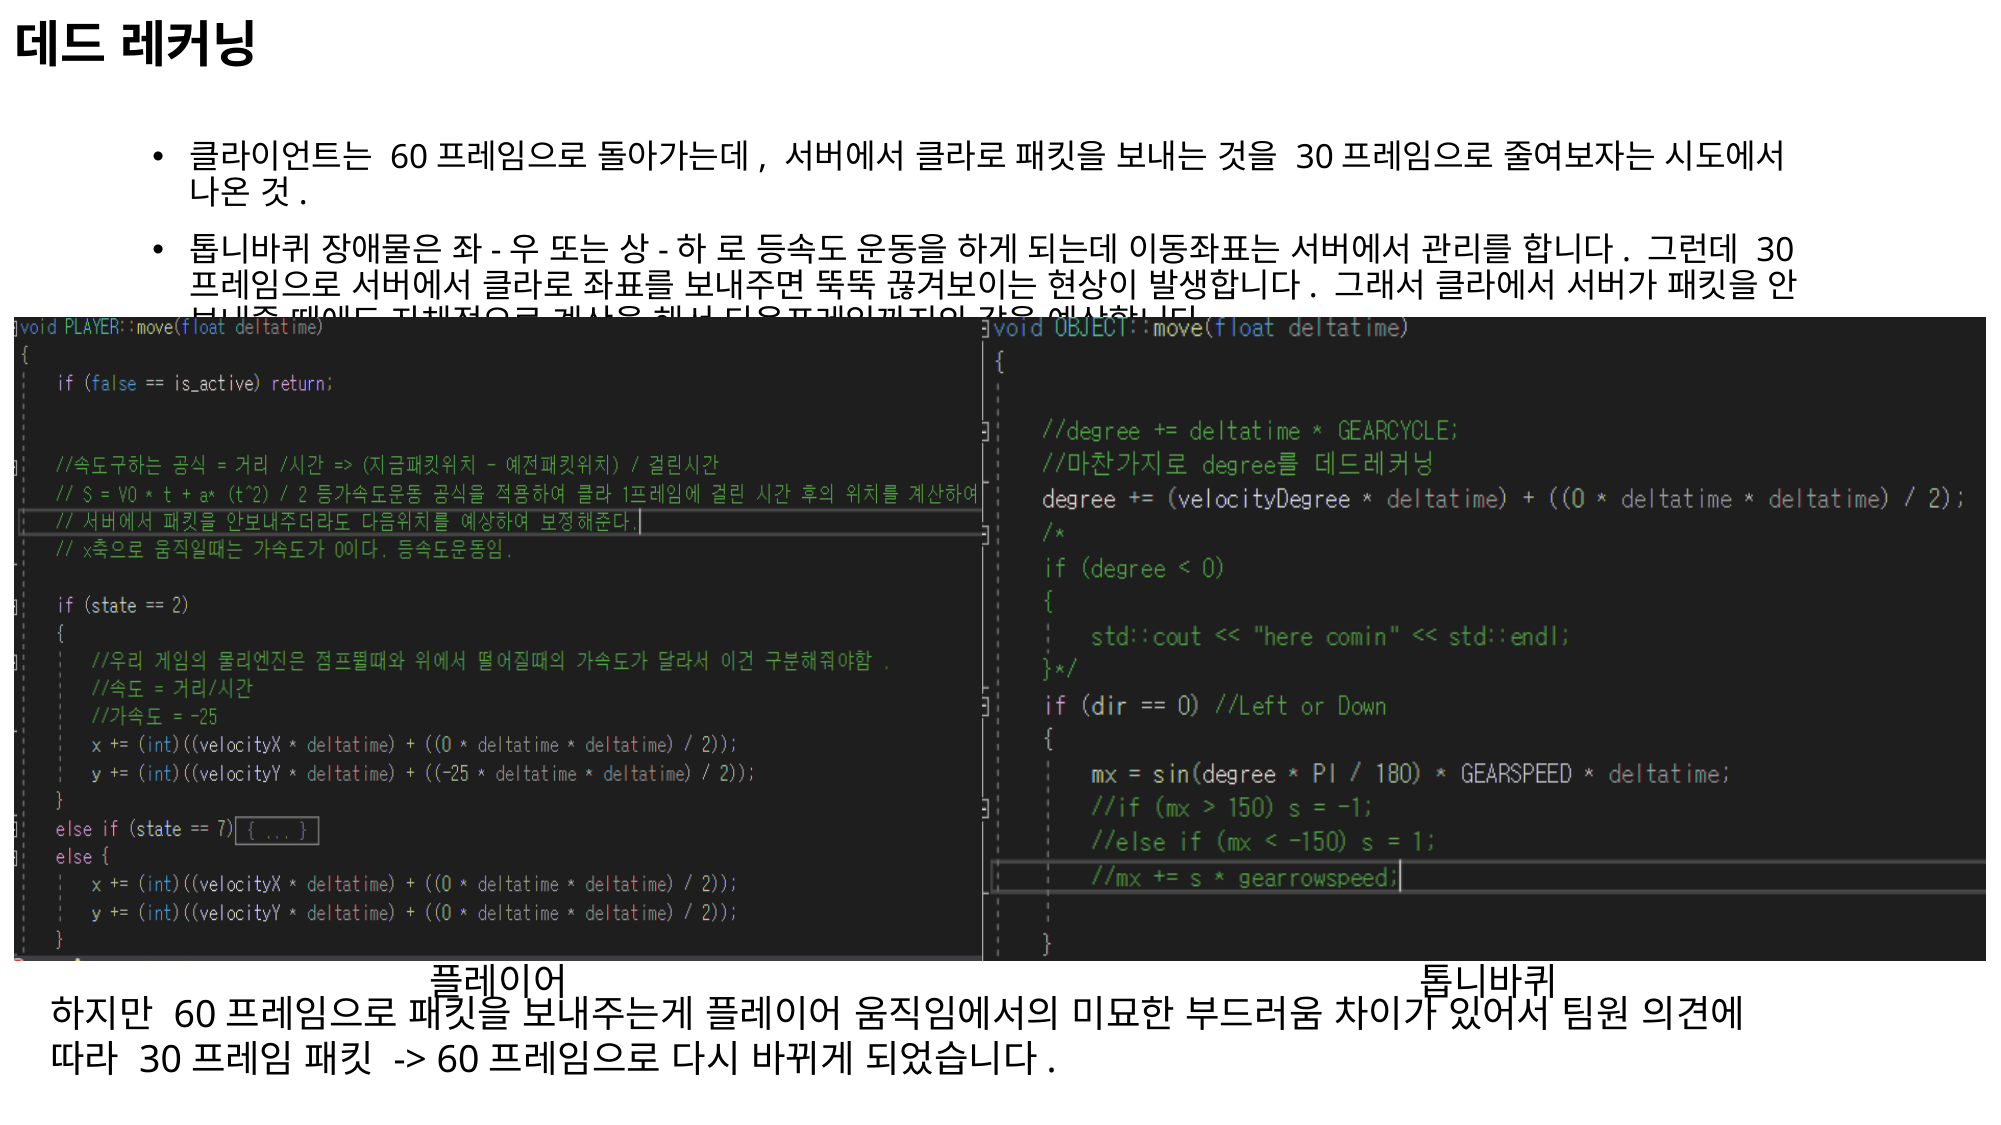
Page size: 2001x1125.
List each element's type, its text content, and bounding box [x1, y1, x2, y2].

text_box 데드 레커닝 [0, 4, 886, 80]
text_box 플레이어 [414, 961, 583, 1011]
picture [14, 317, 1986, 961]
list 클라이언트는 60프레임으로 돌아가는데, 서버에서 클라로 패킷을 보내는 것을 30프레임으로 줄여보자는 시도에서 나온 것. 톱니바퀴 장애물은 좌-우 또는 상-하 로 등속도 운동을 하게 되는데 이동좌표는 서버에서 관리를 합니다. 그런데 30프레임으로 서버에서 클라로 좌표를 보내주면 뚝뚝 끊겨보이는 현상이 발생합니다. 그래서 클라에서 서버가 패킷을 안 보내줄 때에도 자체적으로 계산을 해서 다음프레임까지의 값을 예상합니다. [137, 132, 1863, 317]
text_box 하지만 60프레임으로 패킷을 보내주는게 플레이어 움직임에서의 미묘한 부드러움 차이가 있어서 팀원 의견에 따라 30프레임 패킷 -> 60프레임으로 다시 바뀌게 되었습니다. [35, 982, 1802, 1088]
text_box 톱니바퀴 [1404, 961, 1573, 1011]
